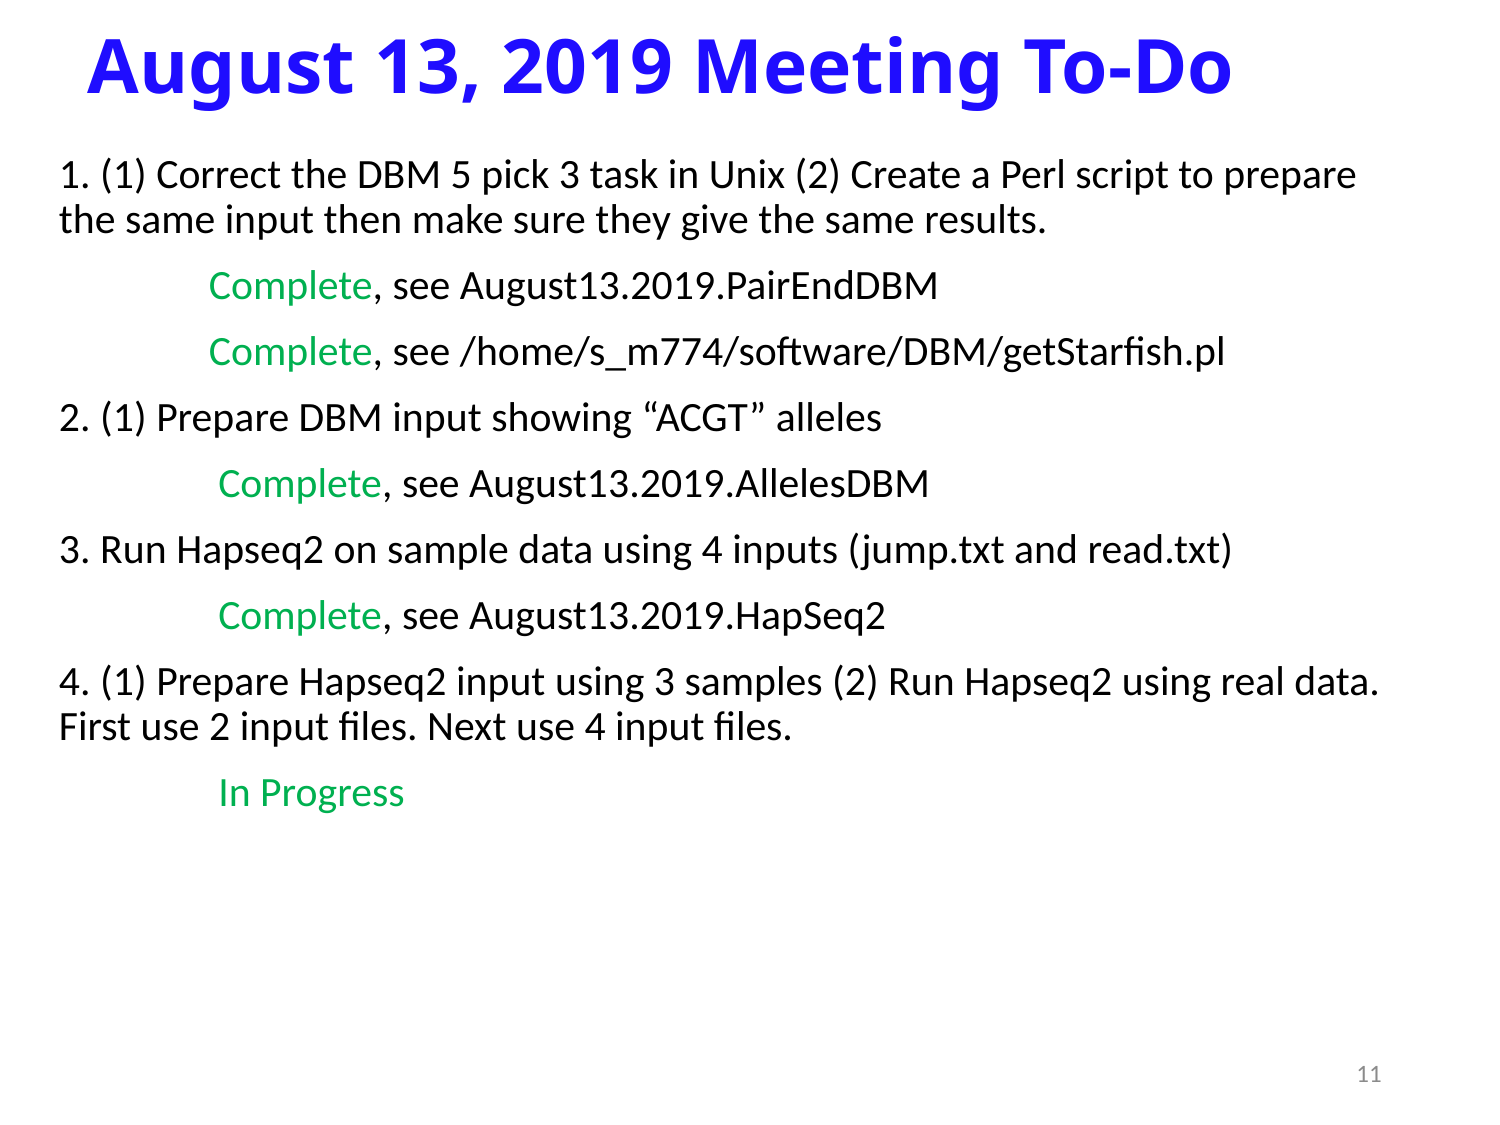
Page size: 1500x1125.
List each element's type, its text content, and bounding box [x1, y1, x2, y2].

list 1. (1) Correct the DBM 5 pick 3 task in Unix (2) Create a Perl script to prepare the same input then make sure they give the same results. Complete, see August13.2019.PairEndDBM Complete, see /home/s_m774/software/DBM/getStarfish.pl 2. (1) Prepare DBM input showing “ACGT” alleles Complete, see August13.2019.AllelesDBM 3. Run Hapseq2 on sample data using 4 inputs (jump.txt and read.txt) Complete, see August13.2019.HapSeq2 4. (1) Prepare Hapseq2 input using 3 samples (2) Run Hapseq2 using real data. First use 2 input files. Next use 4 input files. In Progress [43, 145, 1410, 1092]
title August 13, 2019 Meeting To-Do [72, 12, 1367, 128]
slide_number 11 [1059, 1042, 1397, 1103]
